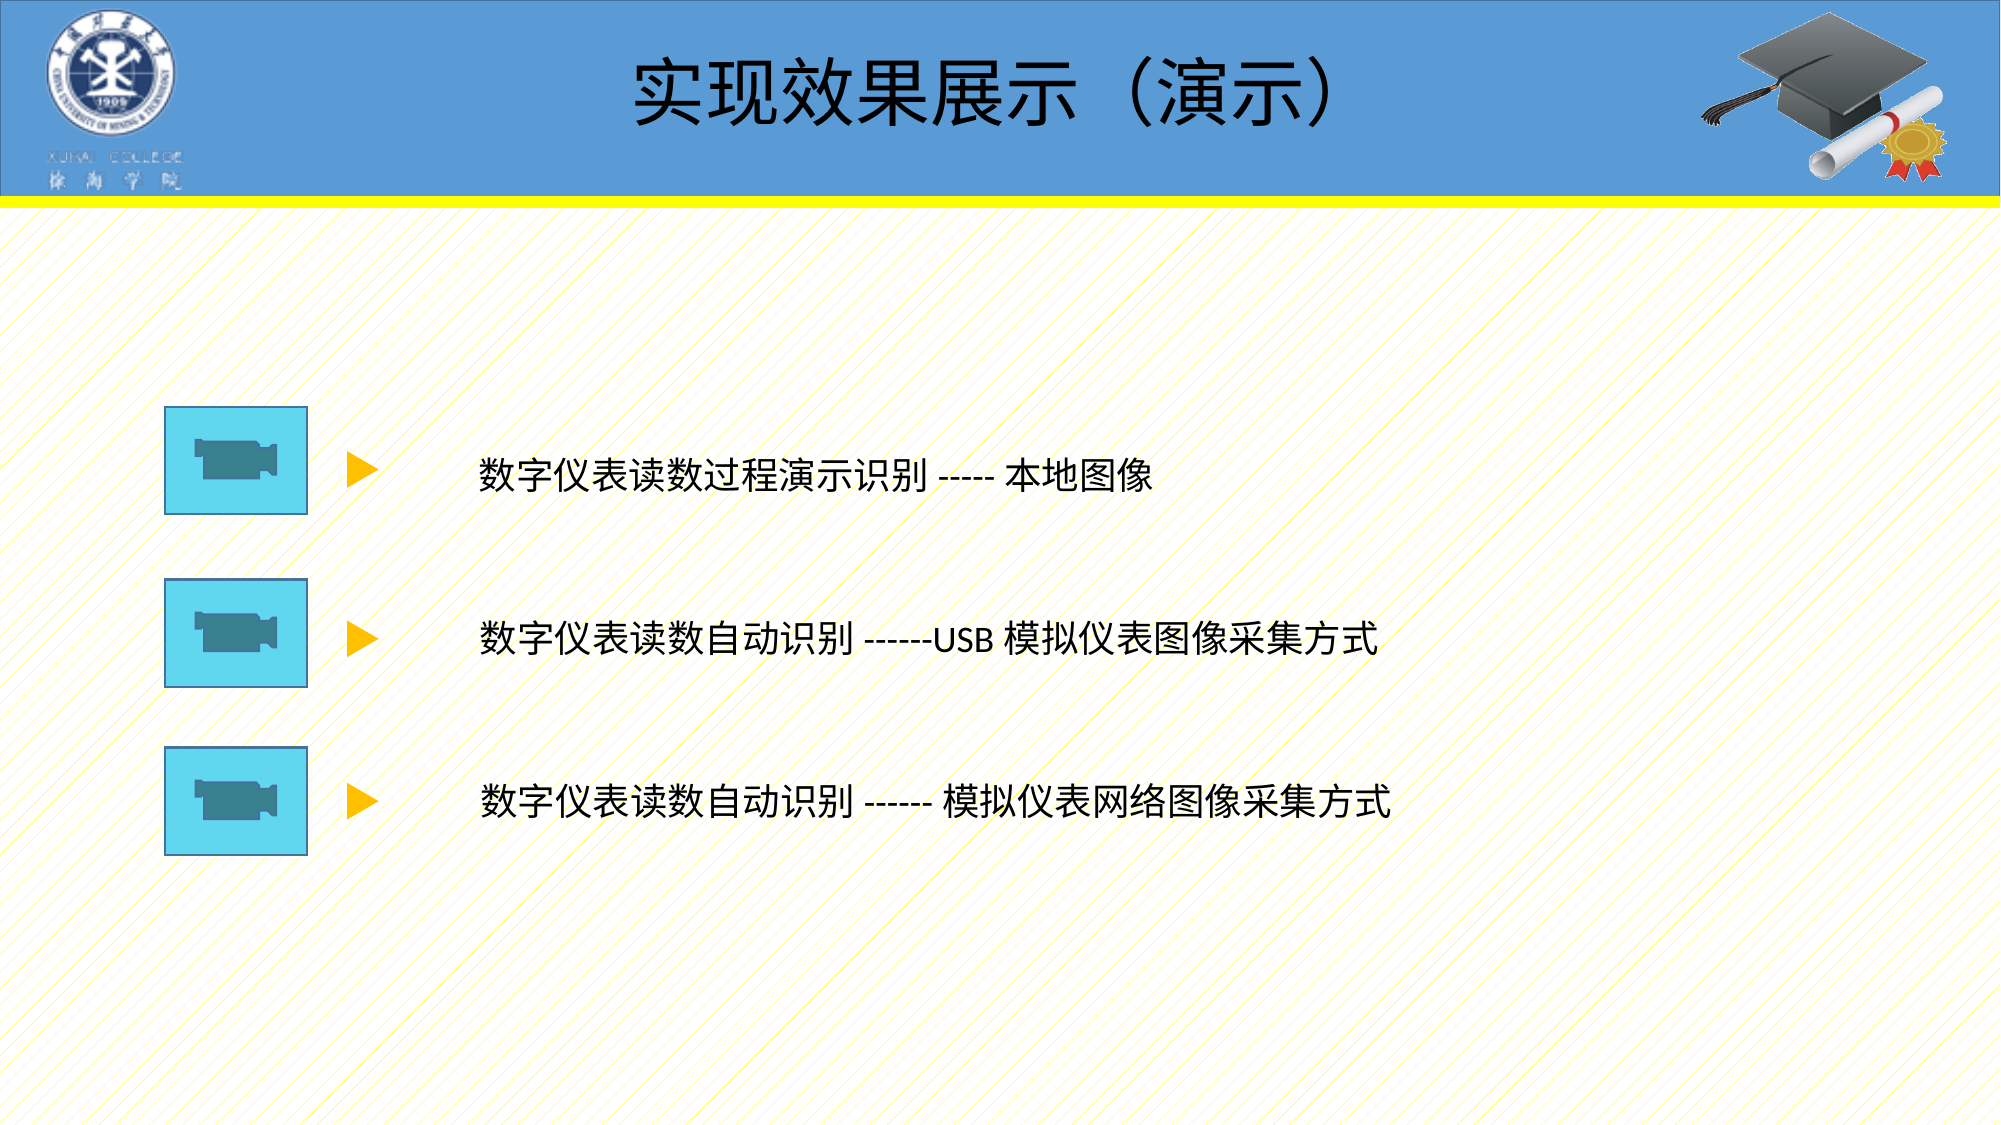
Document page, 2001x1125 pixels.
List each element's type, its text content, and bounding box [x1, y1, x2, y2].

text_box [345, 449, 381, 490]
text_box [164, 406, 308, 515]
text_box 实现效果展示（演示） [616, 48, 1396, 145]
picture [1701, 12, 1947, 182]
text_box [164, 746, 308, 856]
text_box 数字仪表读数过程演示识别-----本地图像 [464, 445, 1170, 505]
text_box 数字仪表读数自动识别------USB模拟仪表图像采集方式 [465, 608, 1394, 668]
text_box [164, 578, 308, 688]
text_box 数字仪表读数自动识别------模拟仪表网络图像采集方式 [465, 770, 1407, 831]
text_box [345, 781, 381, 822]
text_box [345, 618, 381, 659]
picture [45, 8, 184, 190]
